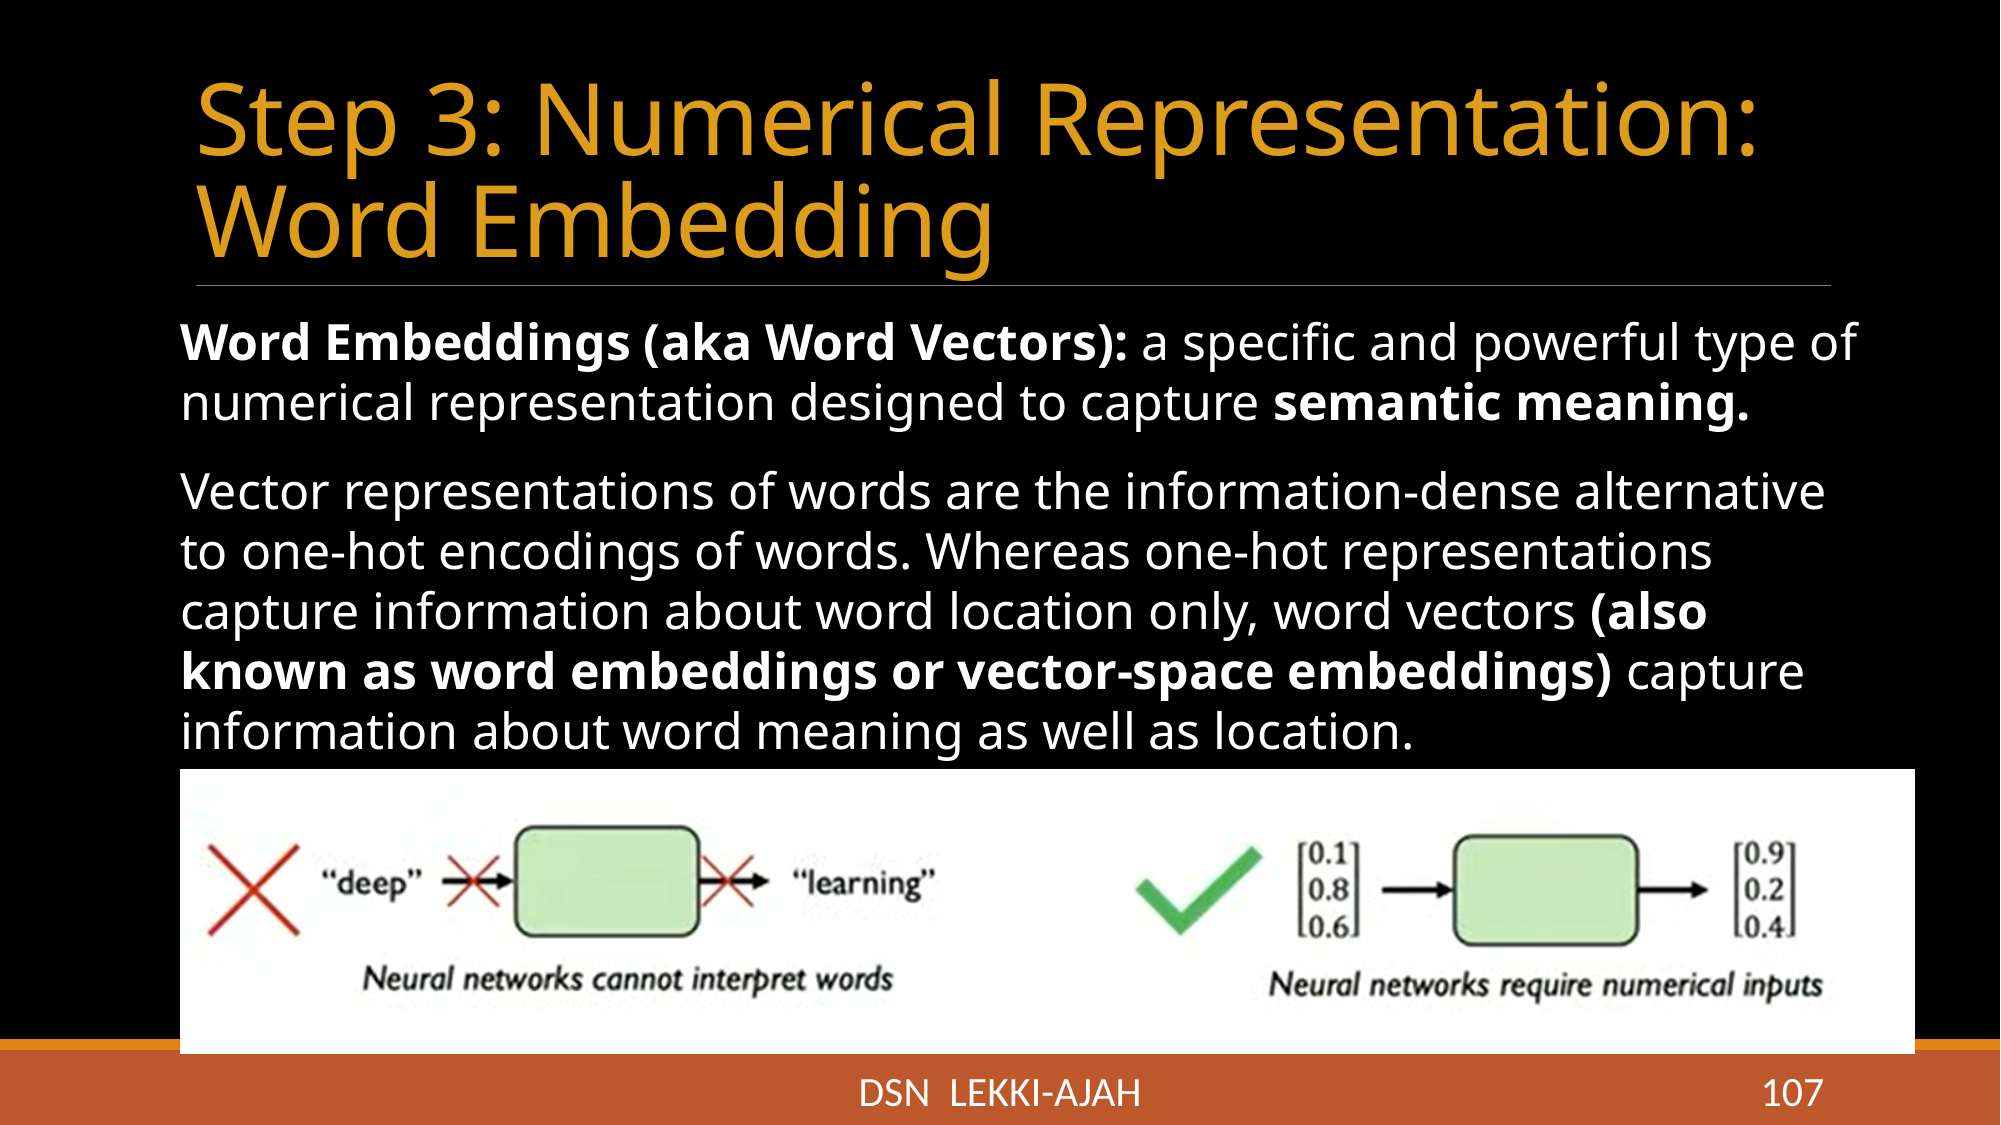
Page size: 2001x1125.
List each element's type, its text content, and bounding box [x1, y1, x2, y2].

title Step 3: Numerical Representation: Word Embedding [180, 47, 1830, 285]
list Word Embeddings (aka Word Vectors): a specific and powerful type of numerical representation designed to capture semantic meaning. Vector representations of words are the information-dense alternative to one-hot encodings of words. Whereas one-hot representations capture information about word location only, word vectors (also known as word embeddings or vector-space embeddings) capture information about word meaning as well as location. [180, 302, 1887, 768]
slide_number 107 [1624, 1064, 1840, 1120]
footer DSN LEKKI-AJAH [604, 1064, 1396, 1120]
picture [179, 768, 1916, 1054]
